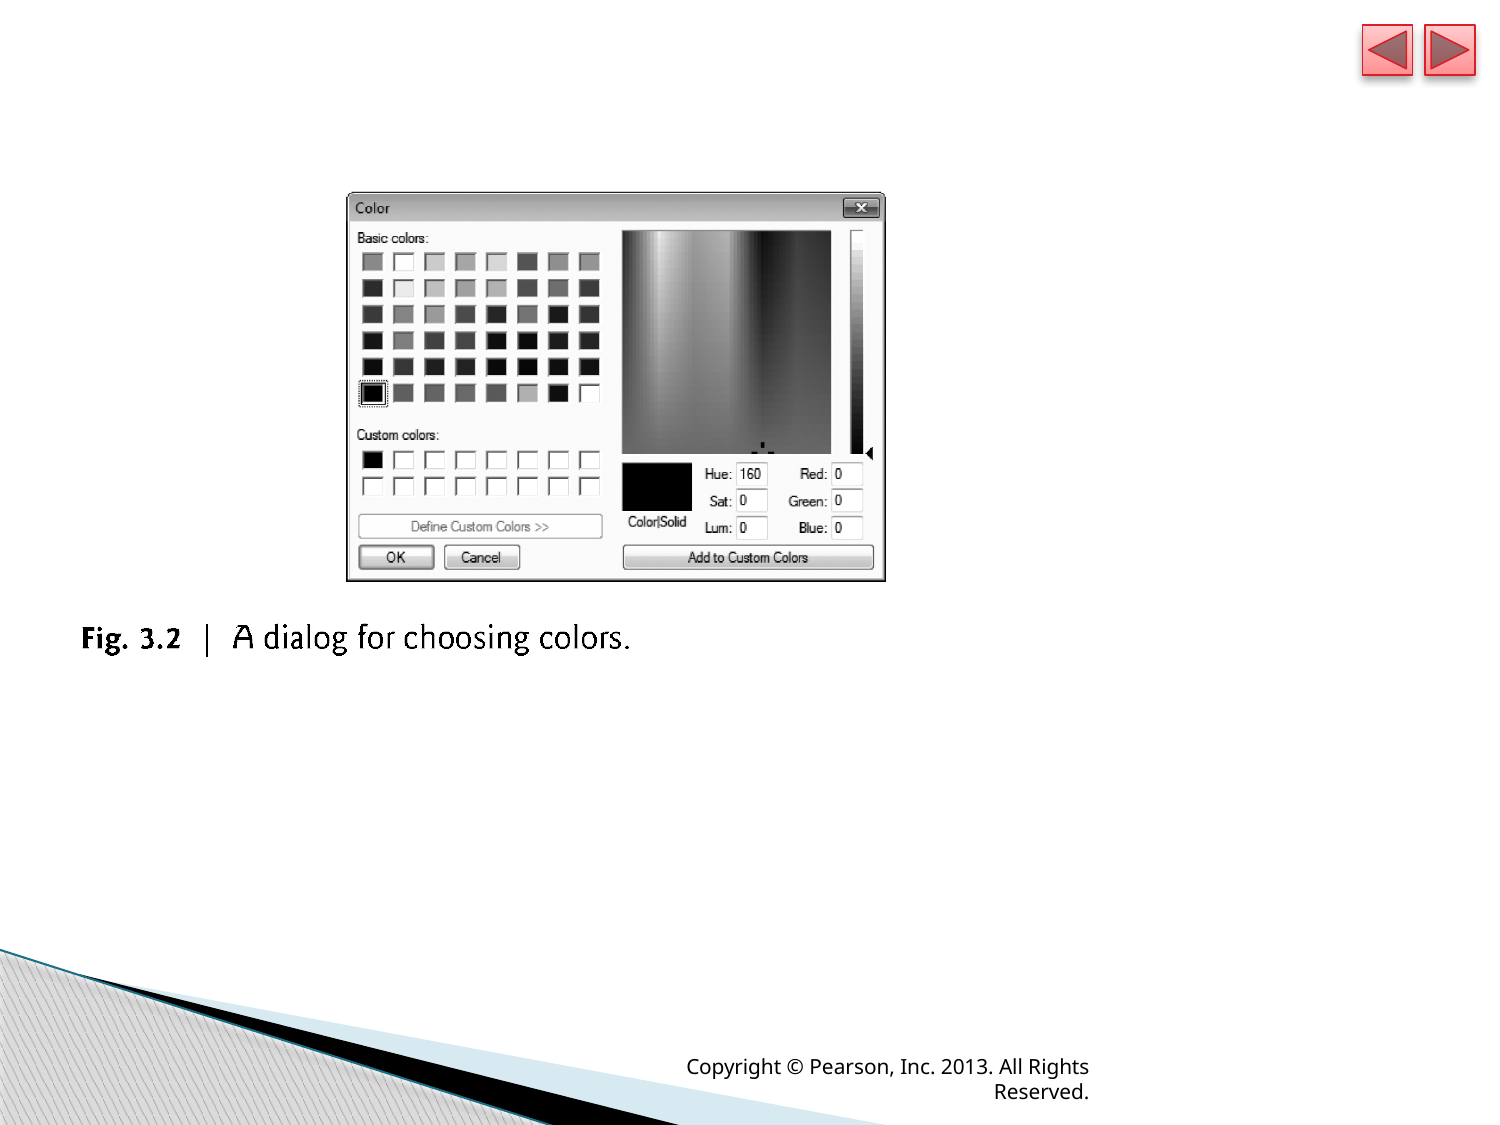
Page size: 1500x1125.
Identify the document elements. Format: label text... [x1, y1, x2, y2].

picture [0, 106, 1500, 1018]
footer Copyright © Pearson, Inc. 2013. All Rights Reserved. [650, 1051, 1105, 1112]
